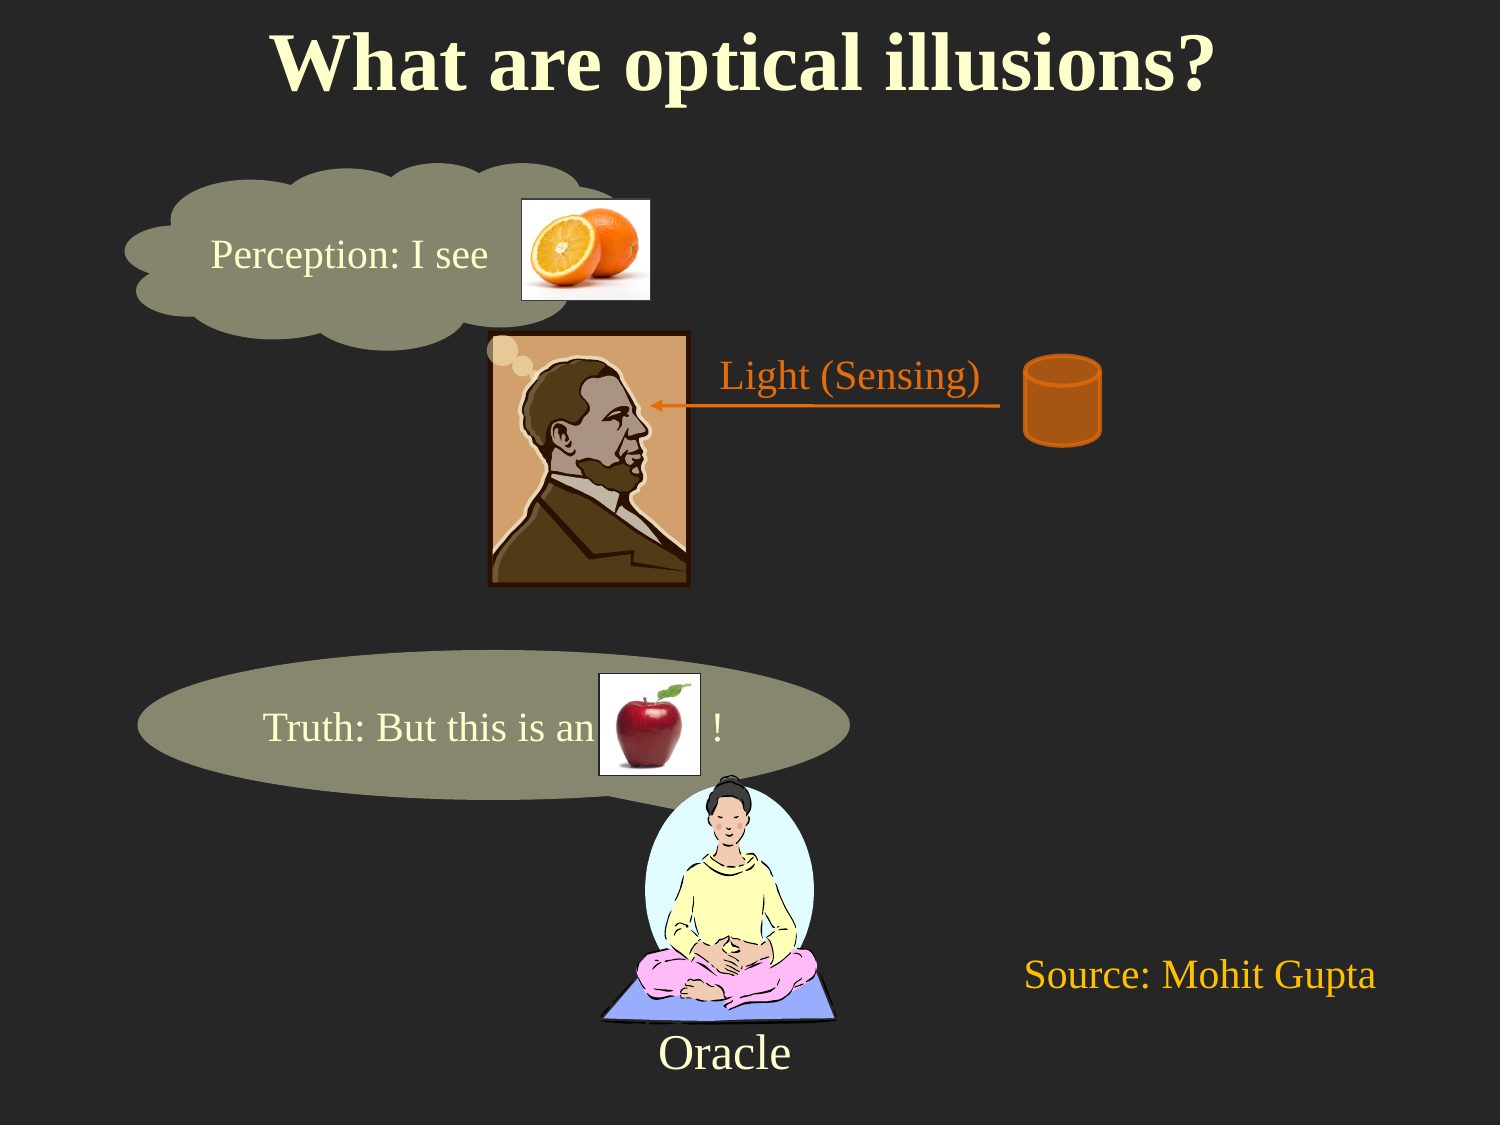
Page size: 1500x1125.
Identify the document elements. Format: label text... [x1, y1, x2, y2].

text_box Oracle [525, 1012, 925, 1088]
picture [487, 330, 692, 588]
picture [521, 199, 651, 301]
text_box What are optical illusions? [74, 0, 1413, 115]
text_box Source: Mohit Gupta [937, 939, 1463, 1004]
text_box Truth: But this is an ! [135, 647, 852, 803]
text_box Perception: I see [122, 161, 617, 353]
text_box Light (Sensing) [695, 340, 1013, 405]
text_box [1022, 353, 1103, 448]
picture [599, 673, 838, 1026]
